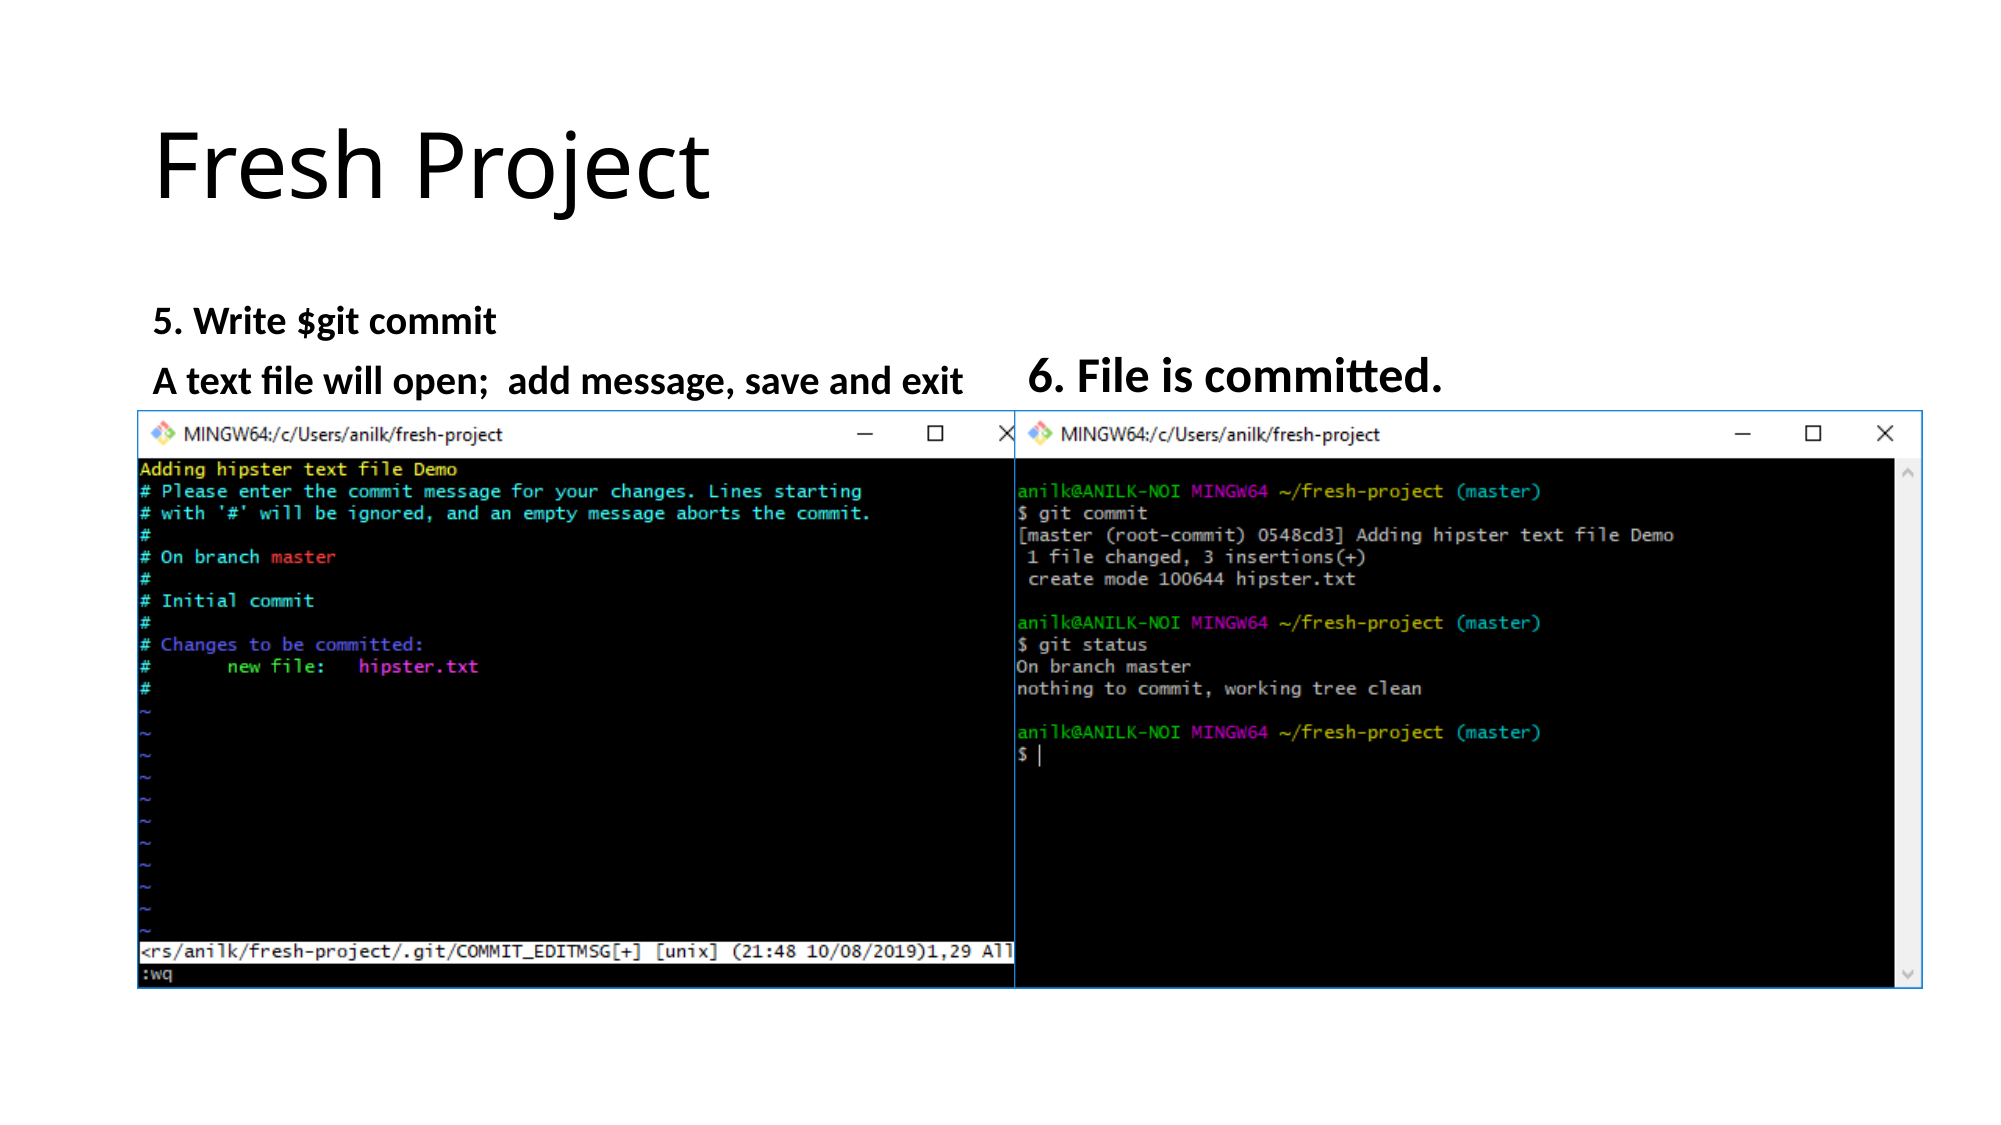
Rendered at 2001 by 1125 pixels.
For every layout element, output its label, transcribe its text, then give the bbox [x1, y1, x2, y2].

picture [137, 410, 1923, 990]
title Fresh Project [137, 59, 1863, 278]
list 5. Write $git commit A text file will open; add message, save and exit [137, 275, 984, 410]
list 6. File is committed. [1012, 275, 1863, 410]
